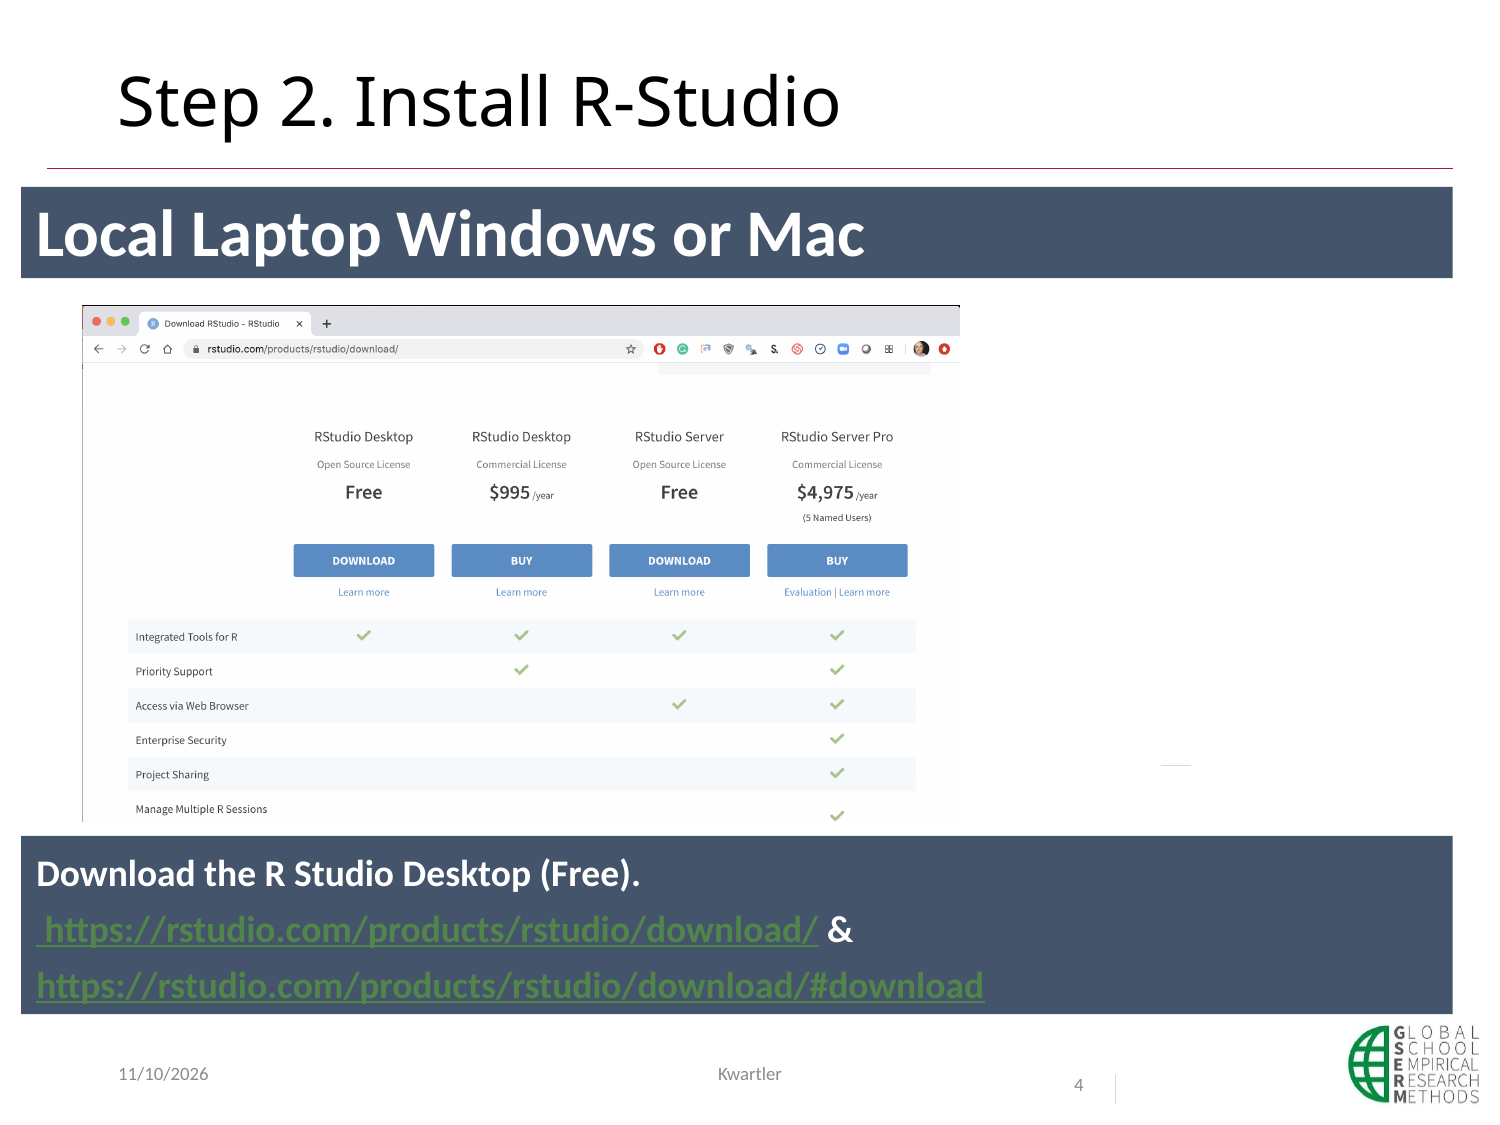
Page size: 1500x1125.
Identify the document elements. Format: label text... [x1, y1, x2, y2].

list Local Laptop Windows or Mac [21, 186, 1453, 279]
footer Kwartler [496, 1042, 1004, 1103]
picture [82, 305, 960, 822]
picture [1342, 1017, 1500, 1106]
title Step 2. Install R-Studio [103, 59, 1397, 157]
slide_number 4 [1059, 1042, 1200, 1103]
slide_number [103, 1042, 441, 1103]
text_box Download the R Studio Desktop (Free). https://rstudio.com/products/rstudio/download/ & https://rstudio.com/products/rstudio/download/#download [21, 835, 1453, 1015]
